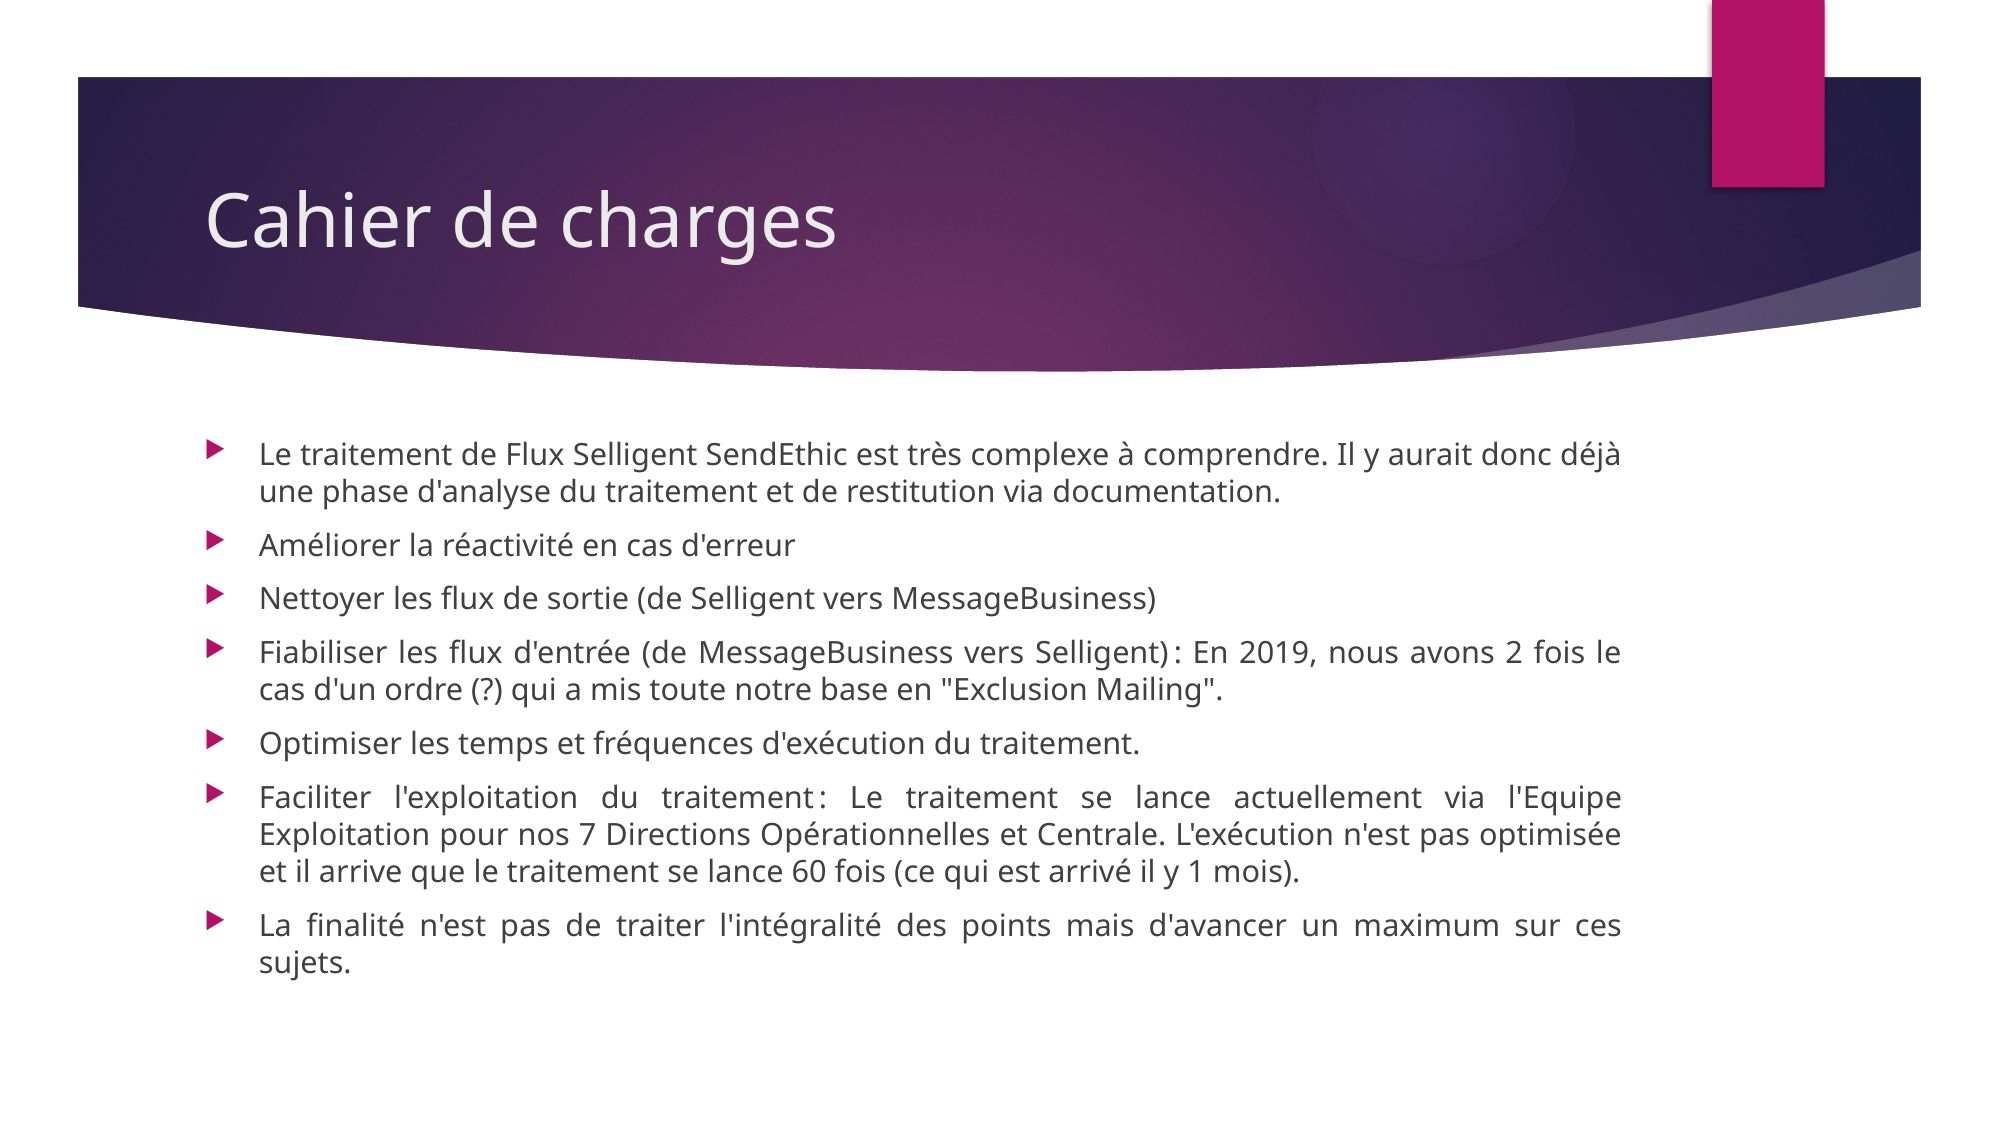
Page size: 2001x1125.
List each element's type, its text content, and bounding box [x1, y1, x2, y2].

title Cahier de charges [189, 159, 1627, 276]
list Le traitement de Flux Selligent SendEthic est très complexe à comprendre. Il y aurait donc déjà une phase d'analyse du traitement et de restitution via documentation. Améliorer la réactivité en cas d'erreur Nettoyer les flux de sortie (de Selligent vers MessageBusiness) Fiabiliser les flux d'entrée (de MessageBusiness vers Selligent) : En 2019, nous avons 2 fois le cas d'un ordre (?) qui a mis toute notre base en "Exclusion Mailing". Optimiser les temps et fréquences d'exécution du traitement. Faciliter l'exploitation du traitement : Le traitement se lance actuellement via l'Equipe Exploitation pour nos 7 Directions Opérationnelles et Centrale. L'exécution n'est pas optimisée et il arrive que le traitement se lance 60 fois (ce qui est arrivé il y 1 mois). La finalité n'est pas de traiter l'intégralité des points mais d'avancer un maximum sur ces sujets. [189, 427, 1638, 988]
